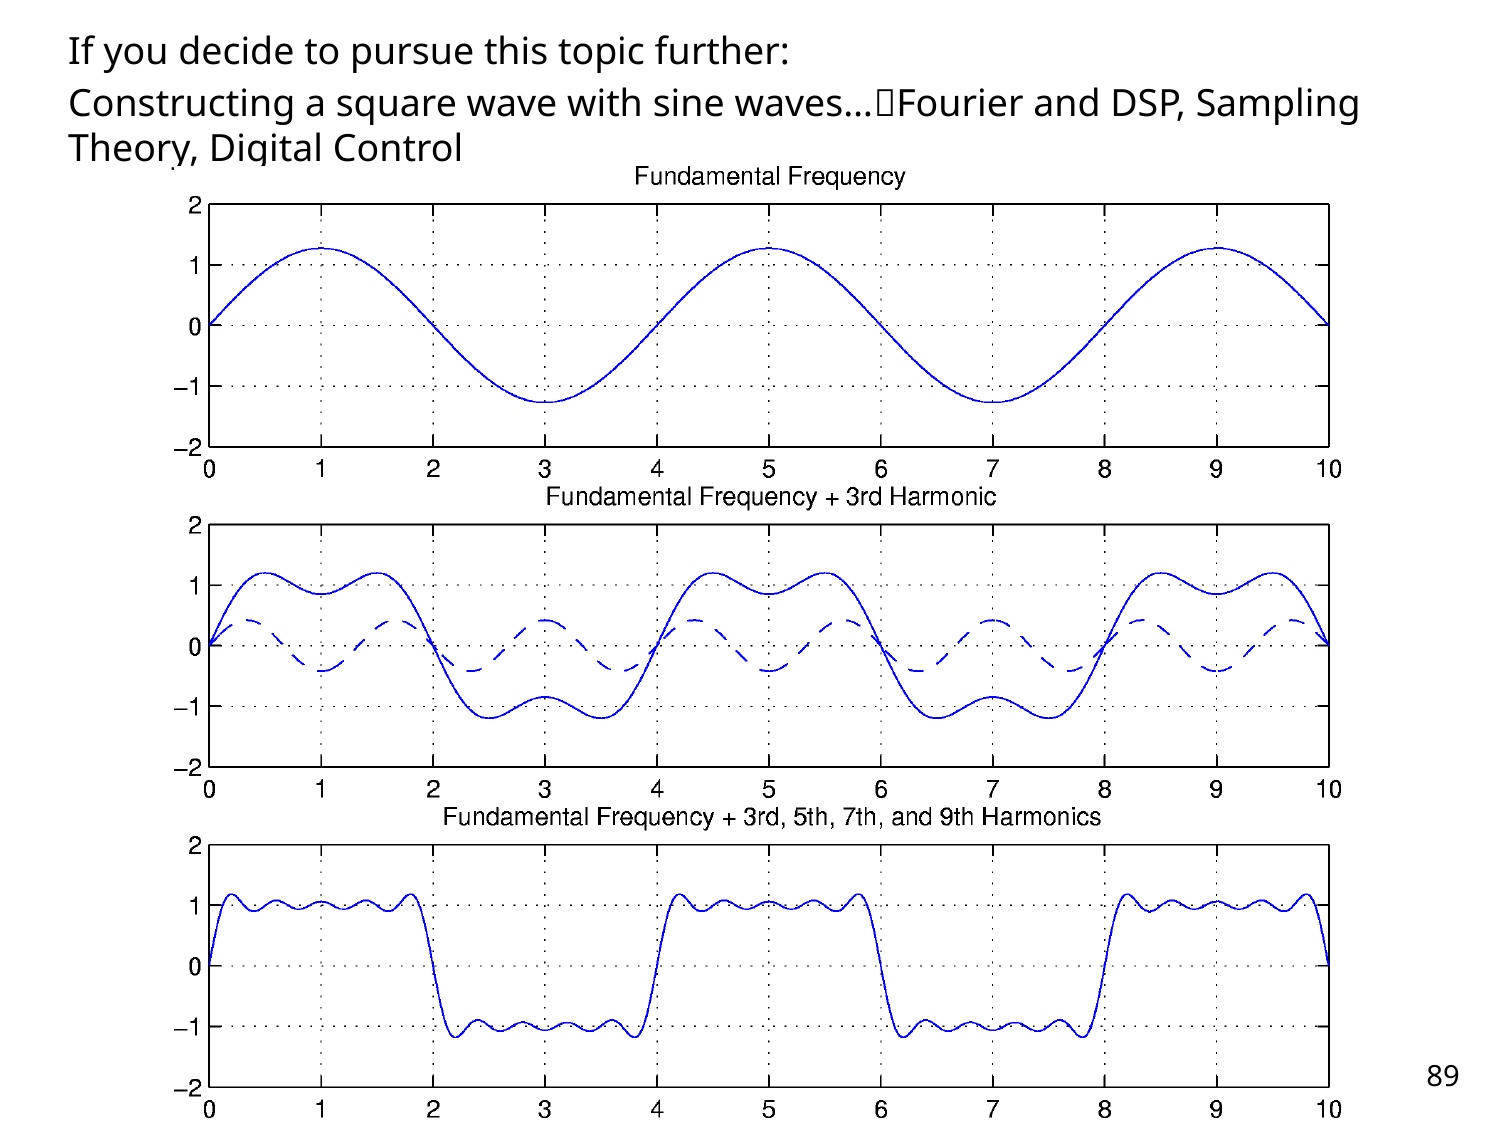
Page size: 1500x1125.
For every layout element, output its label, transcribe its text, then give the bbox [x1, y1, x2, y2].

slide_number 89 [1345, 1049, 1476, 1101]
list If you decide to pursue this topic further: Constructing a square wave with sine waves…Fourier and DSP, Sampling Theory, Digital Control [53, 19, 1400, 149]
picture [174, 166, 1341, 1118]
